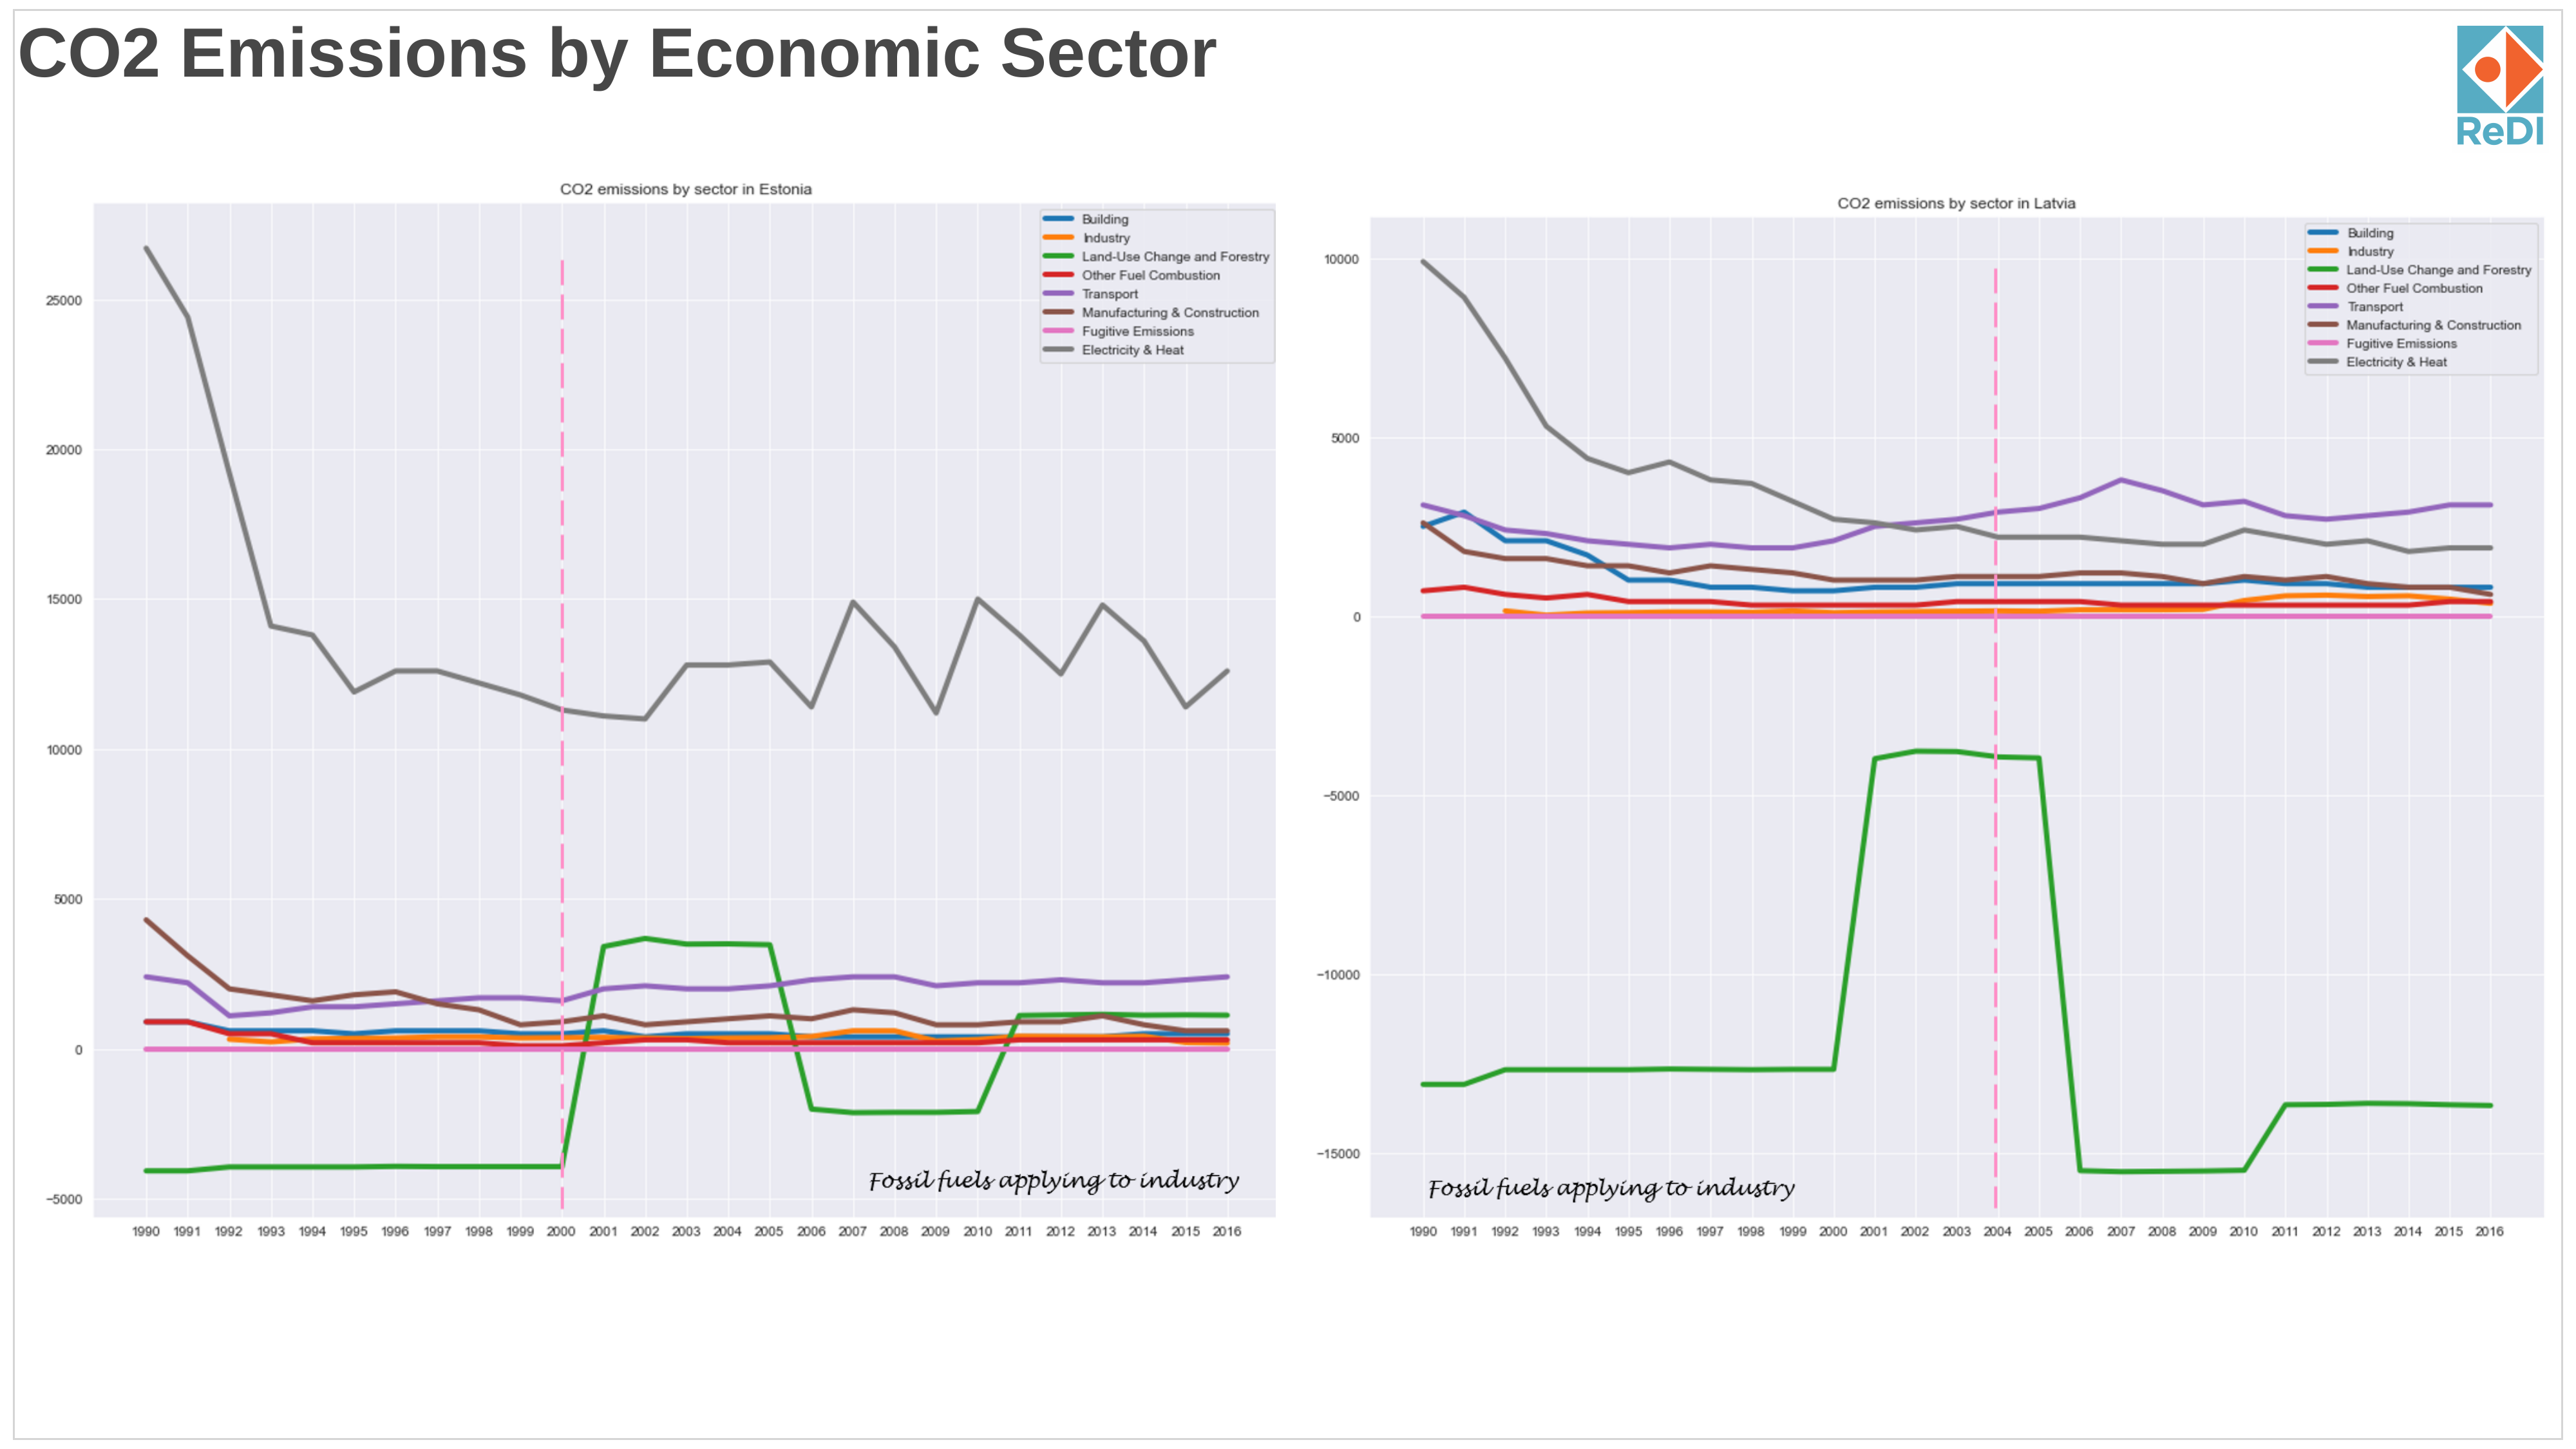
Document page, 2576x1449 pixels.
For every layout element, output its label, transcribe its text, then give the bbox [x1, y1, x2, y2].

picture [1287, 175, 2548, 1245]
text_box CO2 Emissions by Economic Sector [12, 0, 1288, 96]
picture [15, 169, 1276, 1243]
picture [2452, 20, 2549, 153]
